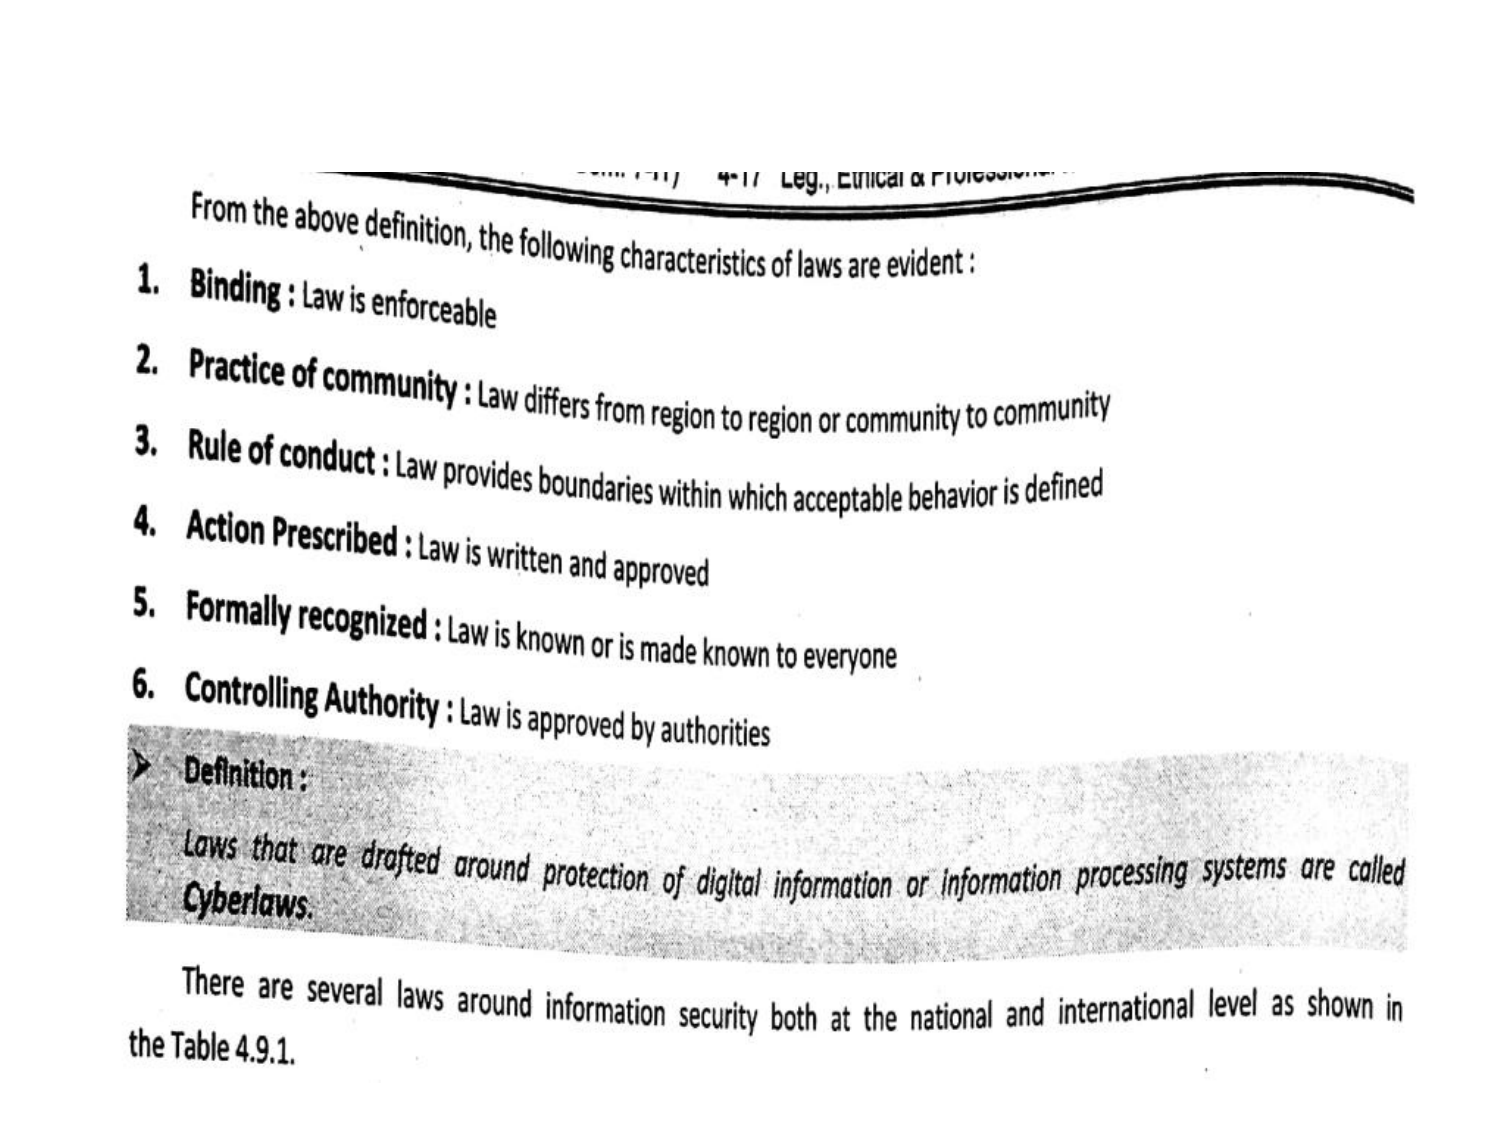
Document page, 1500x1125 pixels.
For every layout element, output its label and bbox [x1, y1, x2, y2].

list [74, 172, 1426, 1083]
